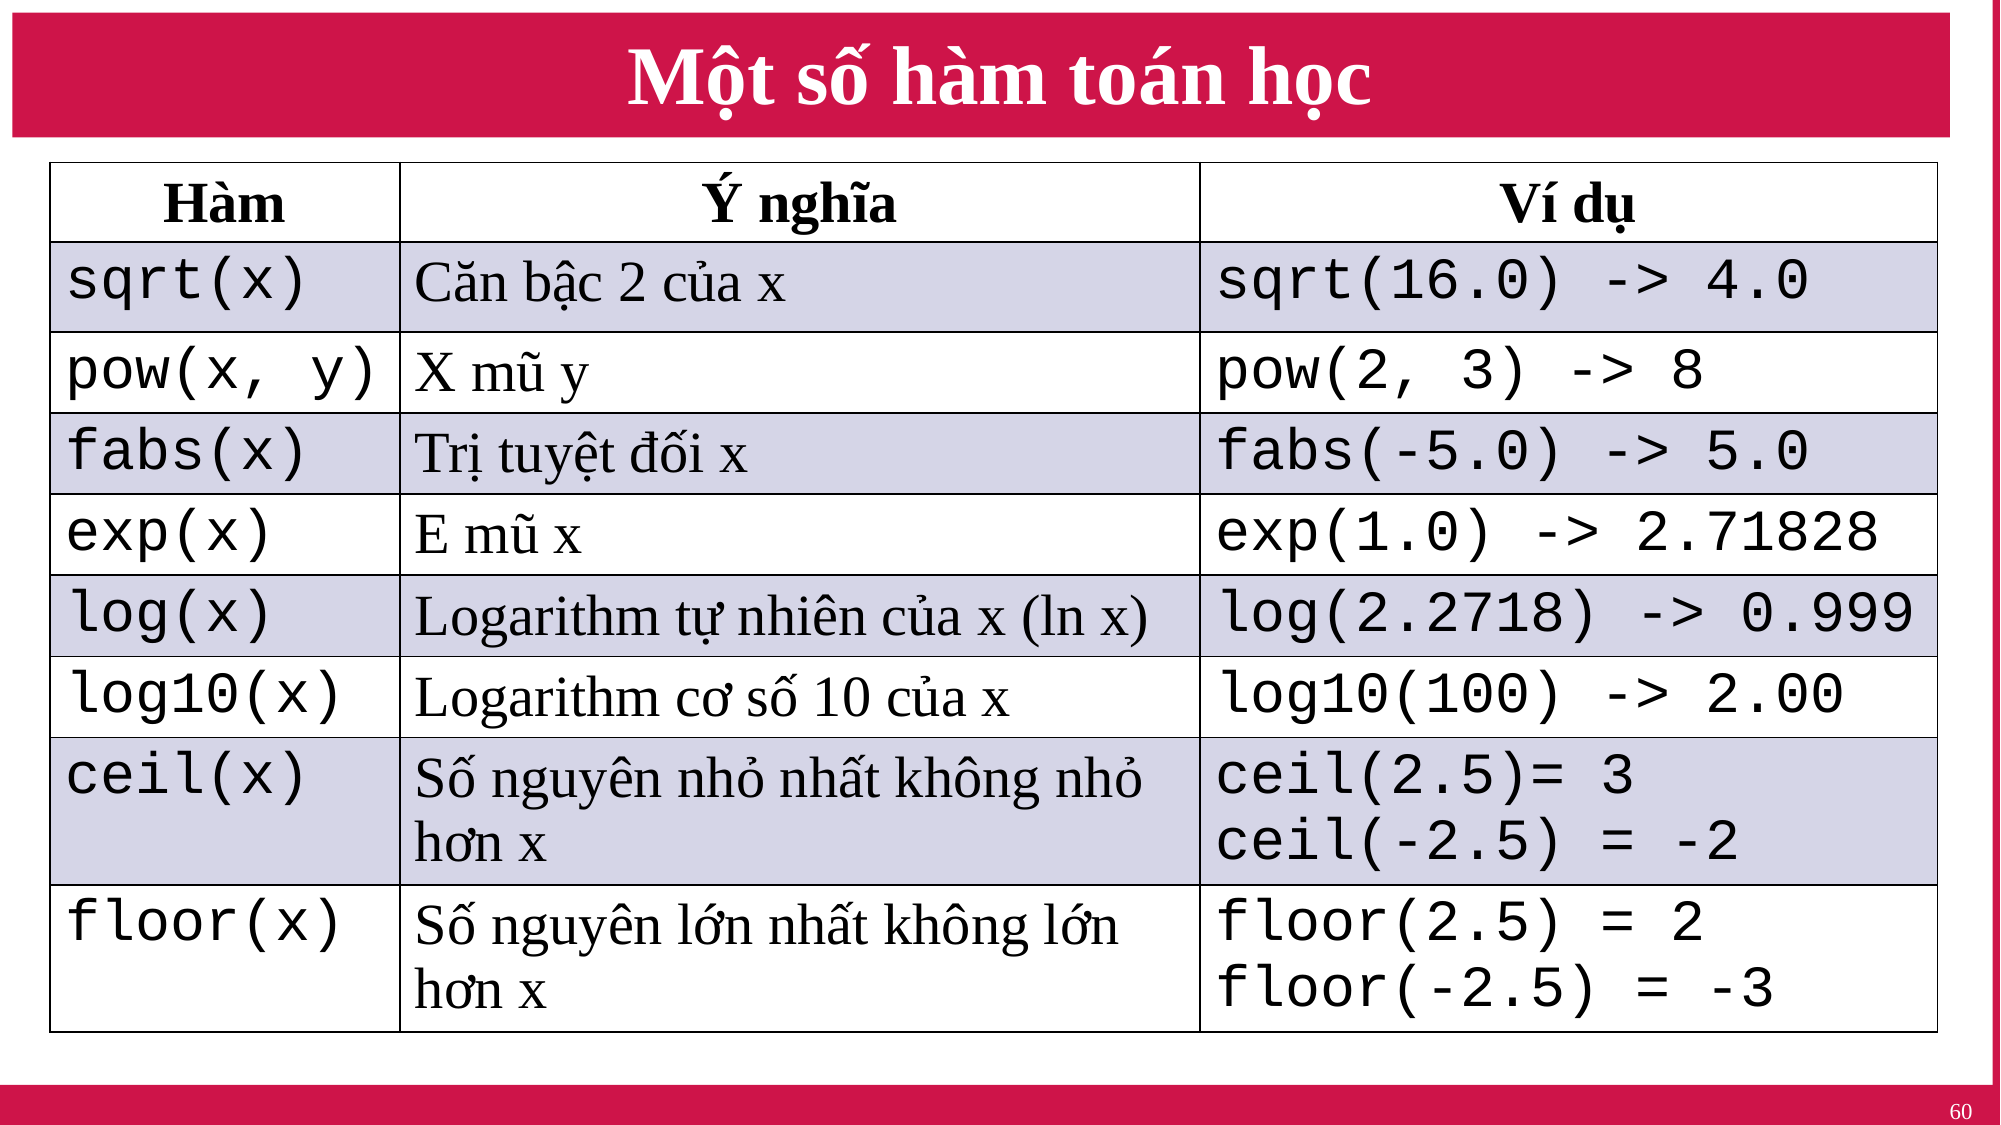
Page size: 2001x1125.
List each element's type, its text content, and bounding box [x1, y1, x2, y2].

table_cell pow(2, 3) -> 8 [1201, 333, 1937, 412]
table_cell ceil(2.5)= 3 ceil(-2.5) = -2 [1201, 738, 1937, 884]
slide_number 60 [1520, 1074, 1988, 1113]
table_cell Căn bậc 2 của x [401, 243, 1199, 331]
table_cell sqrt(x) [51, 243, 399, 331]
title Một số hàm toán học [99, 24, 1900, 118]
table_cell log10(100) -> 2.00 [1201, 657, 1937, 737]
table_cell log(x) [51, 576, 399, 656]
table_cell pow(x, y) [51, 333, 399, 412]
table_cell ceil(x) [51, 738, 399, 884]
table_cell fabs(x) [51, 414, 399, 493]
table_cell log10(x) [51, 657, 399, 737]
table_cell exp(x) [51, 495, 399, 574]
table_cell floor(2.5) = 2 floor(-2.5) = -3 [1201, 886, 1937, 1031]
table_cell E mũ x [401, 495, 1199, 574]
table_cell Số nguyên nhỏ nhất không nhỏ hơn x [401, 738, 1199, 884]
table_header Ví dụ [1201, 163, 1937, 241]
table_cell Trị tuyệt đối x [401, 414, 1199, 493]
table_cell Số nguyên lớn nhất không lớn hơn x [401, 886, 1199, 1031]
table_cell X mũ y [401, 333, 1199, 412]
table_cell log(2.2718) -> 0.999 [1201, 576, 1937, 656]
table_cell Logarithm tự nhiên của x (ln x) [401, 576, 1199, 656]
table_cell floor(x) [51, 886, 399, 1031]
table_cell Logarithm cơ số 10 của x [401, 657, 1199, 737]
table_cell exp(1.0) -> 2.71828 [1201, 495, 1937, 574]
table_header Hàm [51, 163, 399, 241]
table_cell fabs(-5.0) -> 5.0 [1201, 414, 1937, 493]
table_header Ý nghĩa [401, 163, 1199, 241]
table_cell sqrt(16.0) -> 4.0 [1201, 243, 1937, 331]
